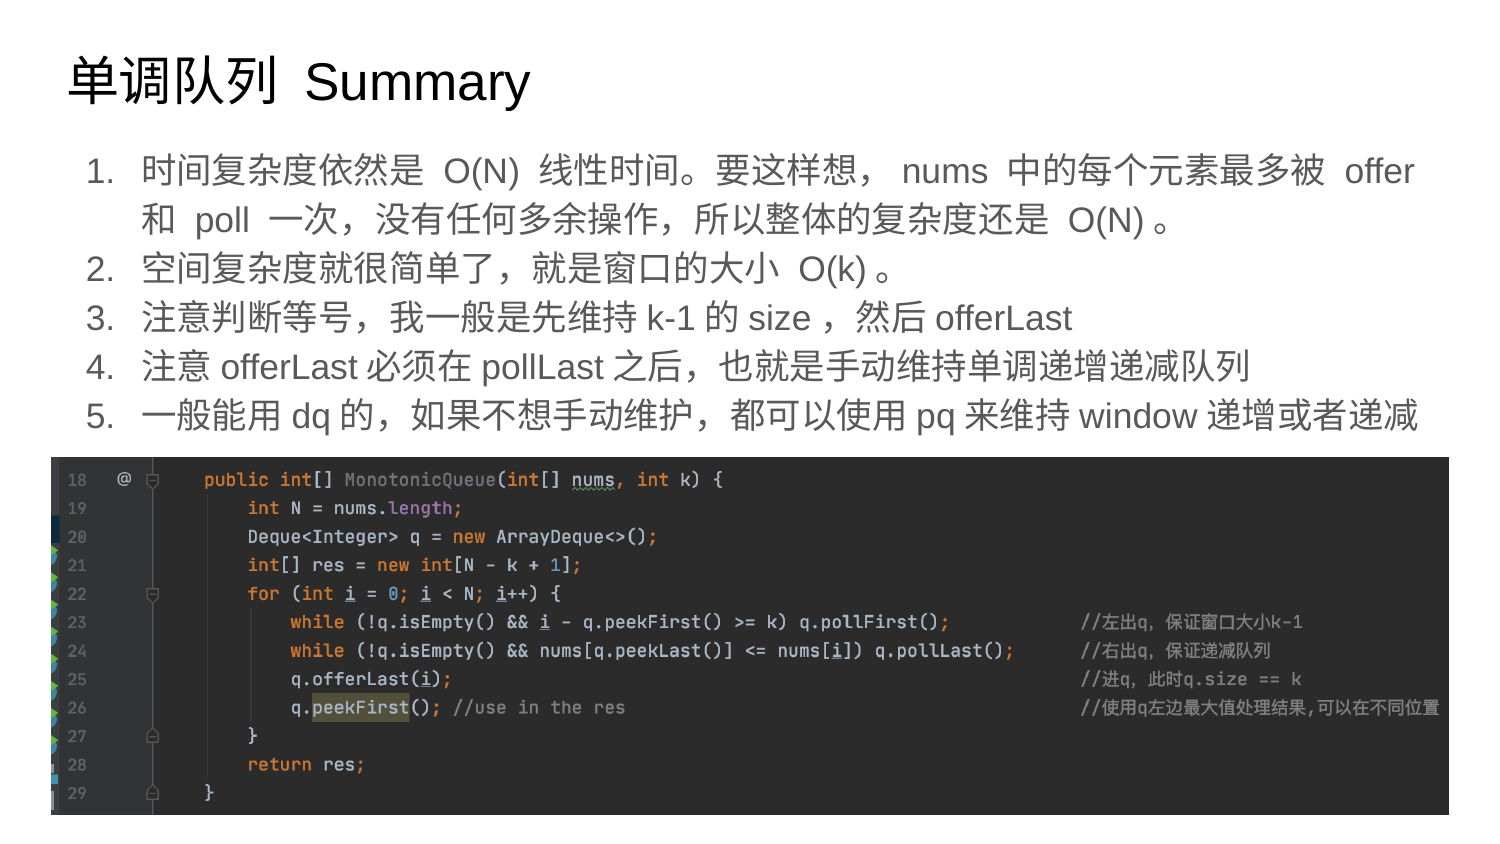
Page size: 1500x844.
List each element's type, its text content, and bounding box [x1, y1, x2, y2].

title 单调队列 Summary [51, 32, 1449, 126]
picture [50, 457, 1450, 815]
list 时间复杂度依然是 O(N) 线性时间。要这样想，nums 中的每个元素最多被 offer 和 poll 一次，没有任何多余操作，所以整体的复杂度还是 O(N)。 空间复杂度就很简单了，就是窗口的大小 O(k)。 注意判断等号，我一般是先维持k-1的size，然后offerLast 注意offerLast必须在pollLast之后，也就是手动维持单调递增递减队列 一般能用dq的，如果不想手动维护，都可以使用pq来维持window递增或者递减 [51, 126, 1449, 456]
